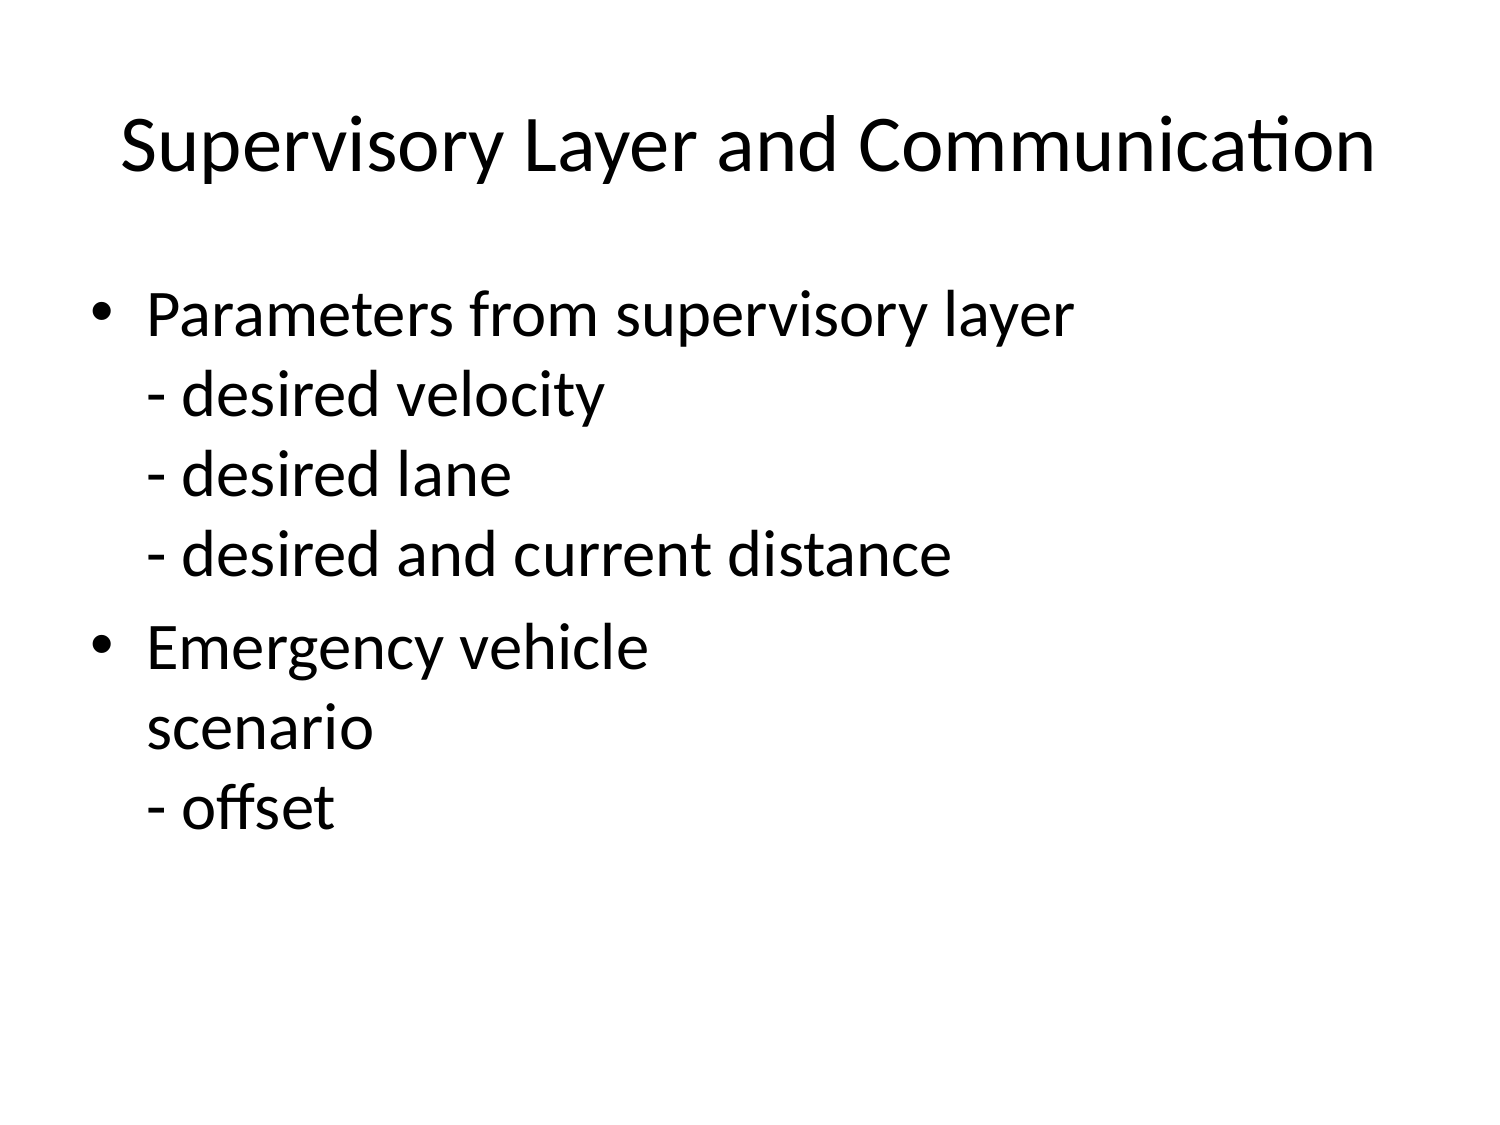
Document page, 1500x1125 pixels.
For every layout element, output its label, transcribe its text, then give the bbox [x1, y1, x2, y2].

title Supervisory Layer and Communication [75, 45, 1425, 233]
list Parameters from supervisory layer - desired velocity - desired lane - desired and current distance Emergency vehicle scenario - offset [75, 262, 1425, 1005]
